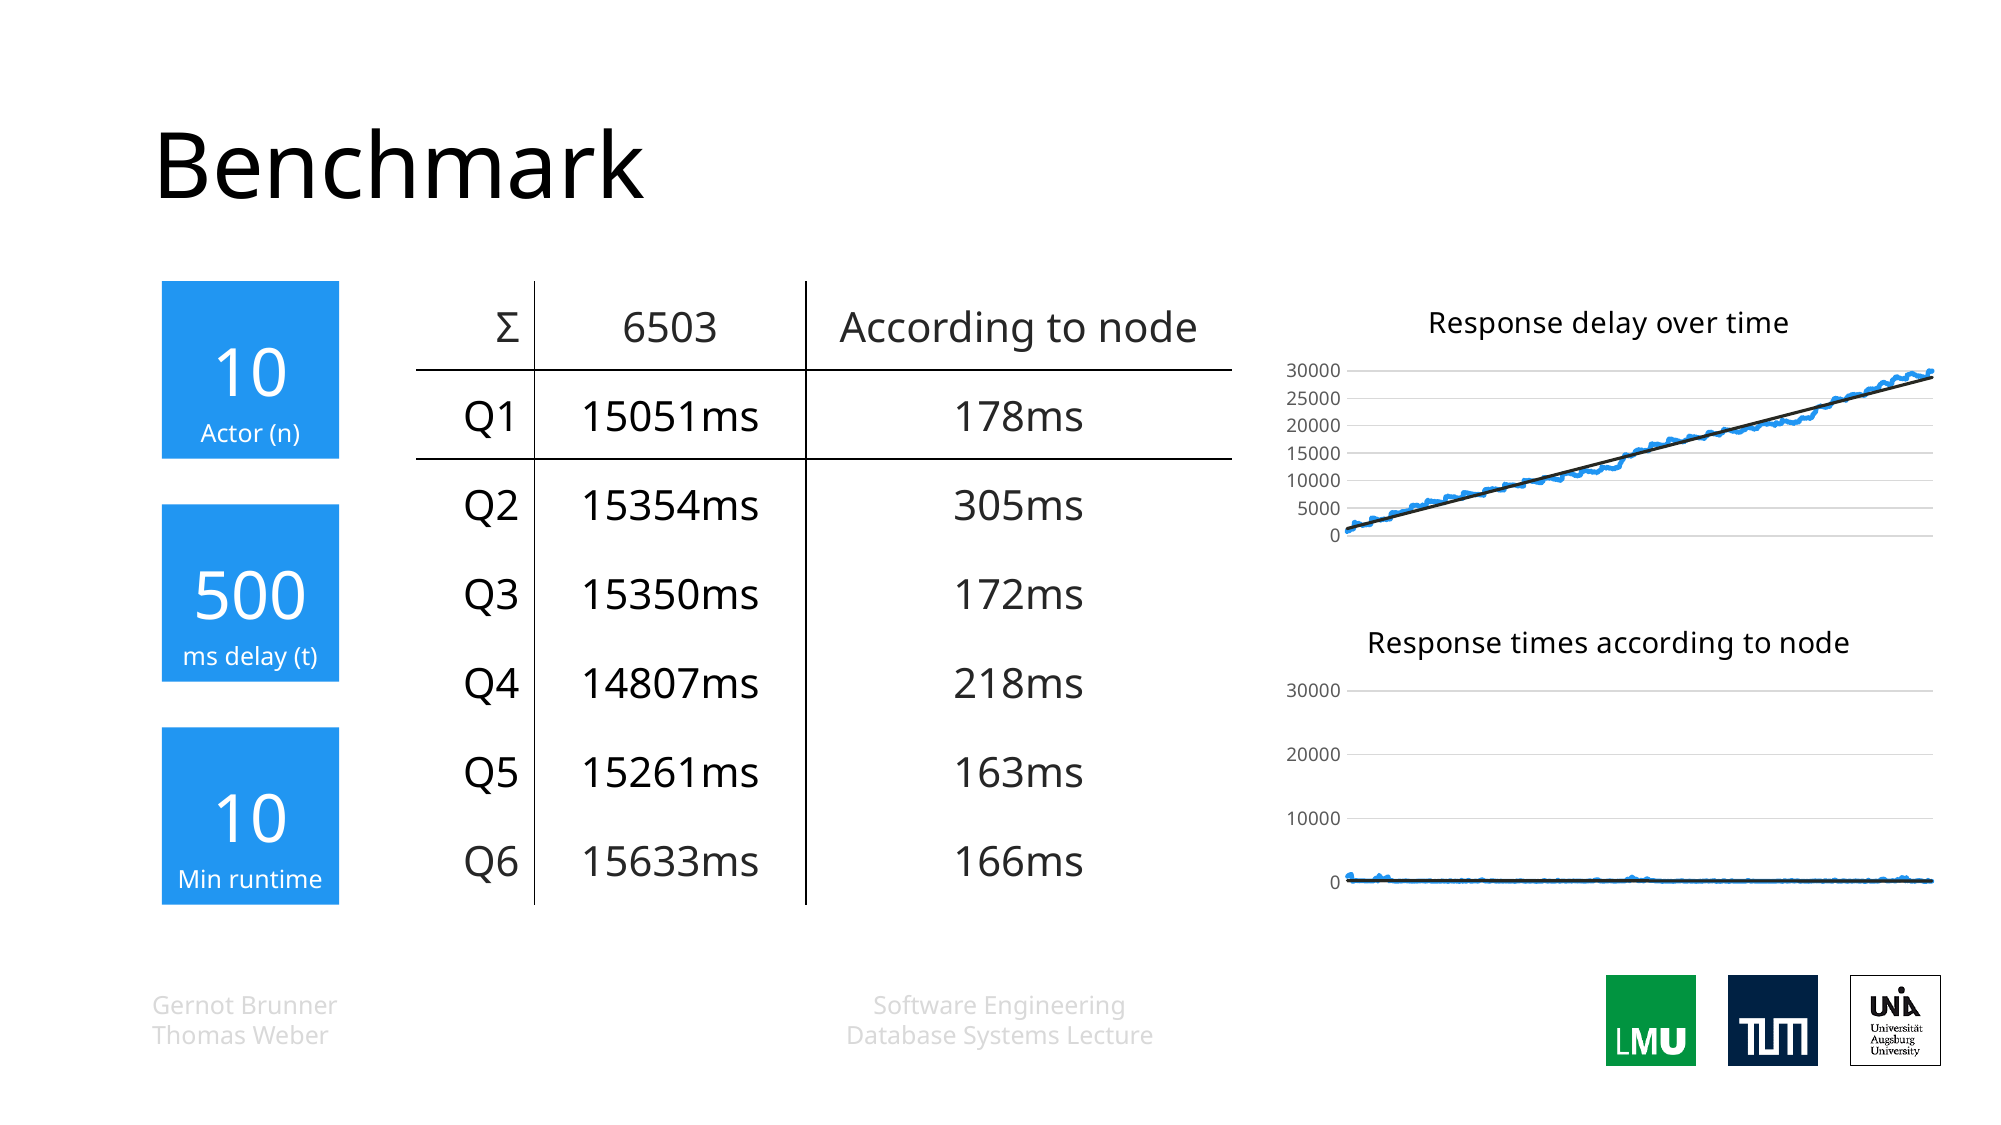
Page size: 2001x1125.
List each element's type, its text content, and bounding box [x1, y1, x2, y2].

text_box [161, 281, 340, 459]
table_cell 14807ms [535, 637, 805, 726]
table_cell 15633ms [535, 816, 805, 905]
table_cell 15350ms [535, 548, 805, 637]
table_cell Q3 [416, 548, 534, 637]
table_header According to node [807, 281, 1232, 369]
table_cell 15051ms [535, 371, 805, 458]
table_cell Q4 [416, 637, 534, 726]
table_cell 163ms [807, 726, 1232, 816]
table_cell 178ms [807, 371, 1232, 458]
table_cell 166ms [807, 816, 1232, 905]
picture [1606, 975, 1696, 1066]
title Benchmark [137, 59, 1863, 278]
table_cell 305ms [807, 460, 1232, 548]
table_cell Q1 [416, 371, 534, 458]
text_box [161, 727, 340, 905]
table_cell Q2 [416, 460, 534, 548]
picture [1728, 975, 1818, 1066]
table_cell 15354ms [535, 460, 805, 548]
table_cell 218ms [807, 637, 1232, 726]
picture [1851, 976, 1940, 1065]
chart [1272, 599, 1947, 902]
chart [1272, 280, 1947, 555]
table_cell 15261ms [535, 726, 805, 816]
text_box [161, 504, 340, 682]
table_cell Q5 [416, 726, 534, 816]
table_header 6503 [535, 281, 805, 369]
table_cell Q6 [416, 816, 534, 905]
table_header Σ [416, 281, 534, 369]
table_cell 172ms [807, 548, 1232, 637]
